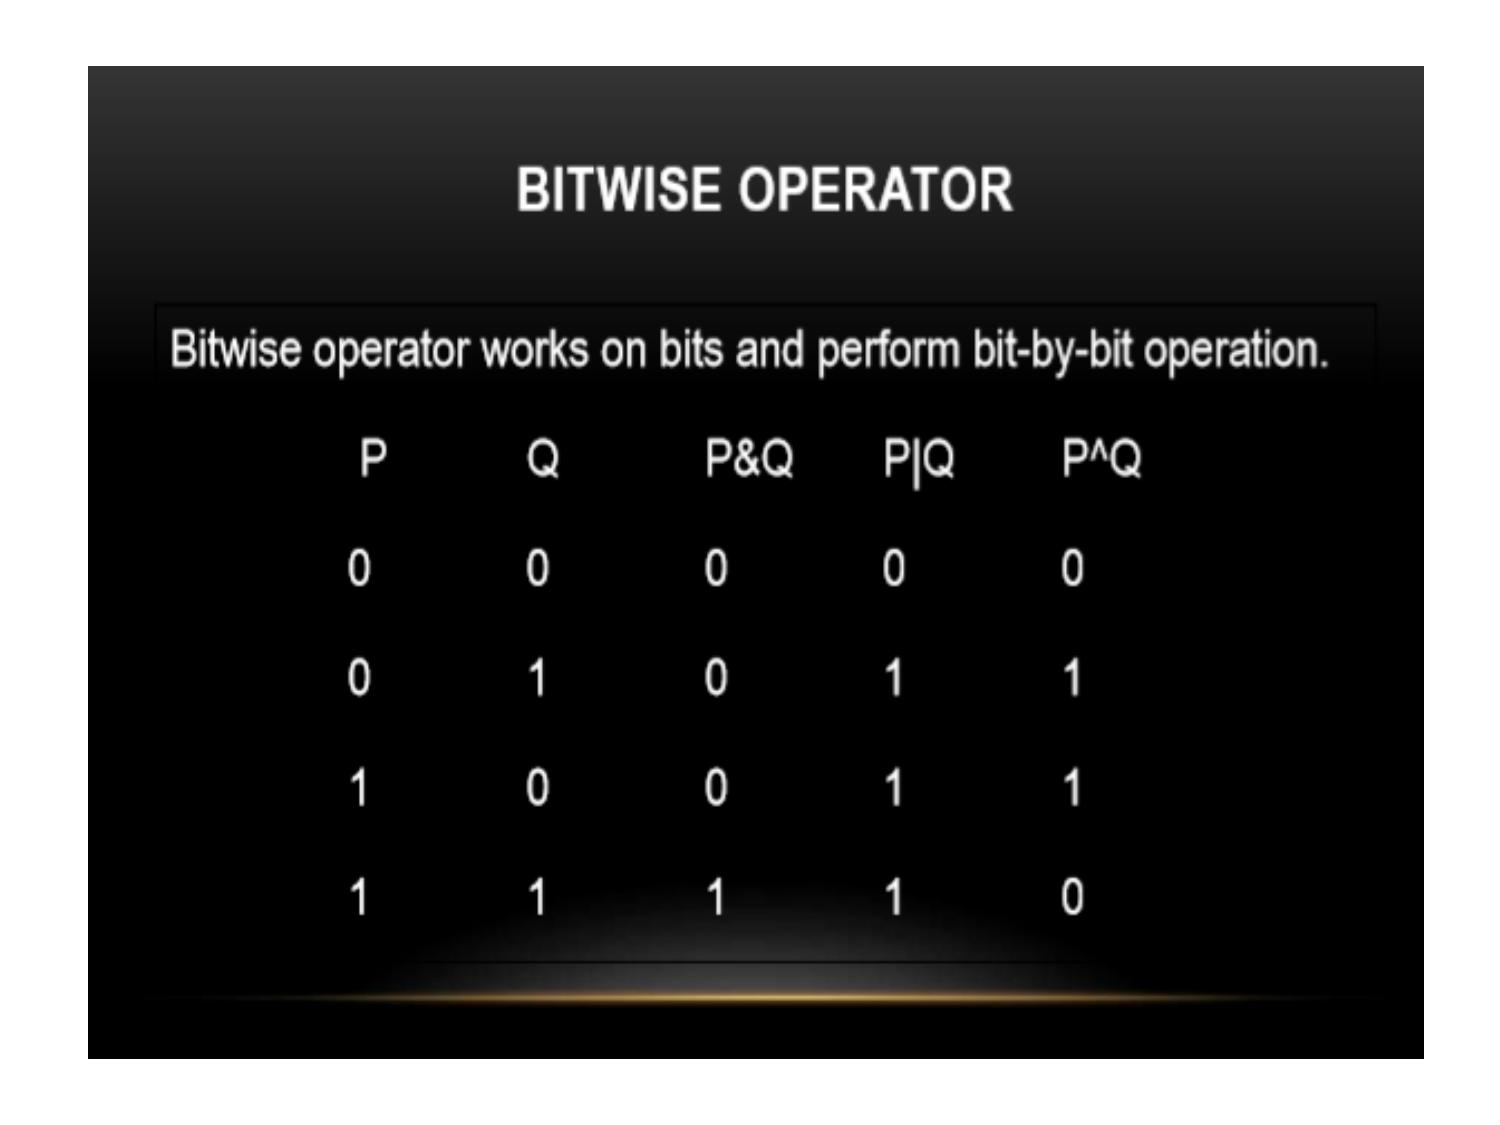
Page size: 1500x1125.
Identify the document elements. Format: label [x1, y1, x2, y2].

picture [88, 66, 1424, 1059]
